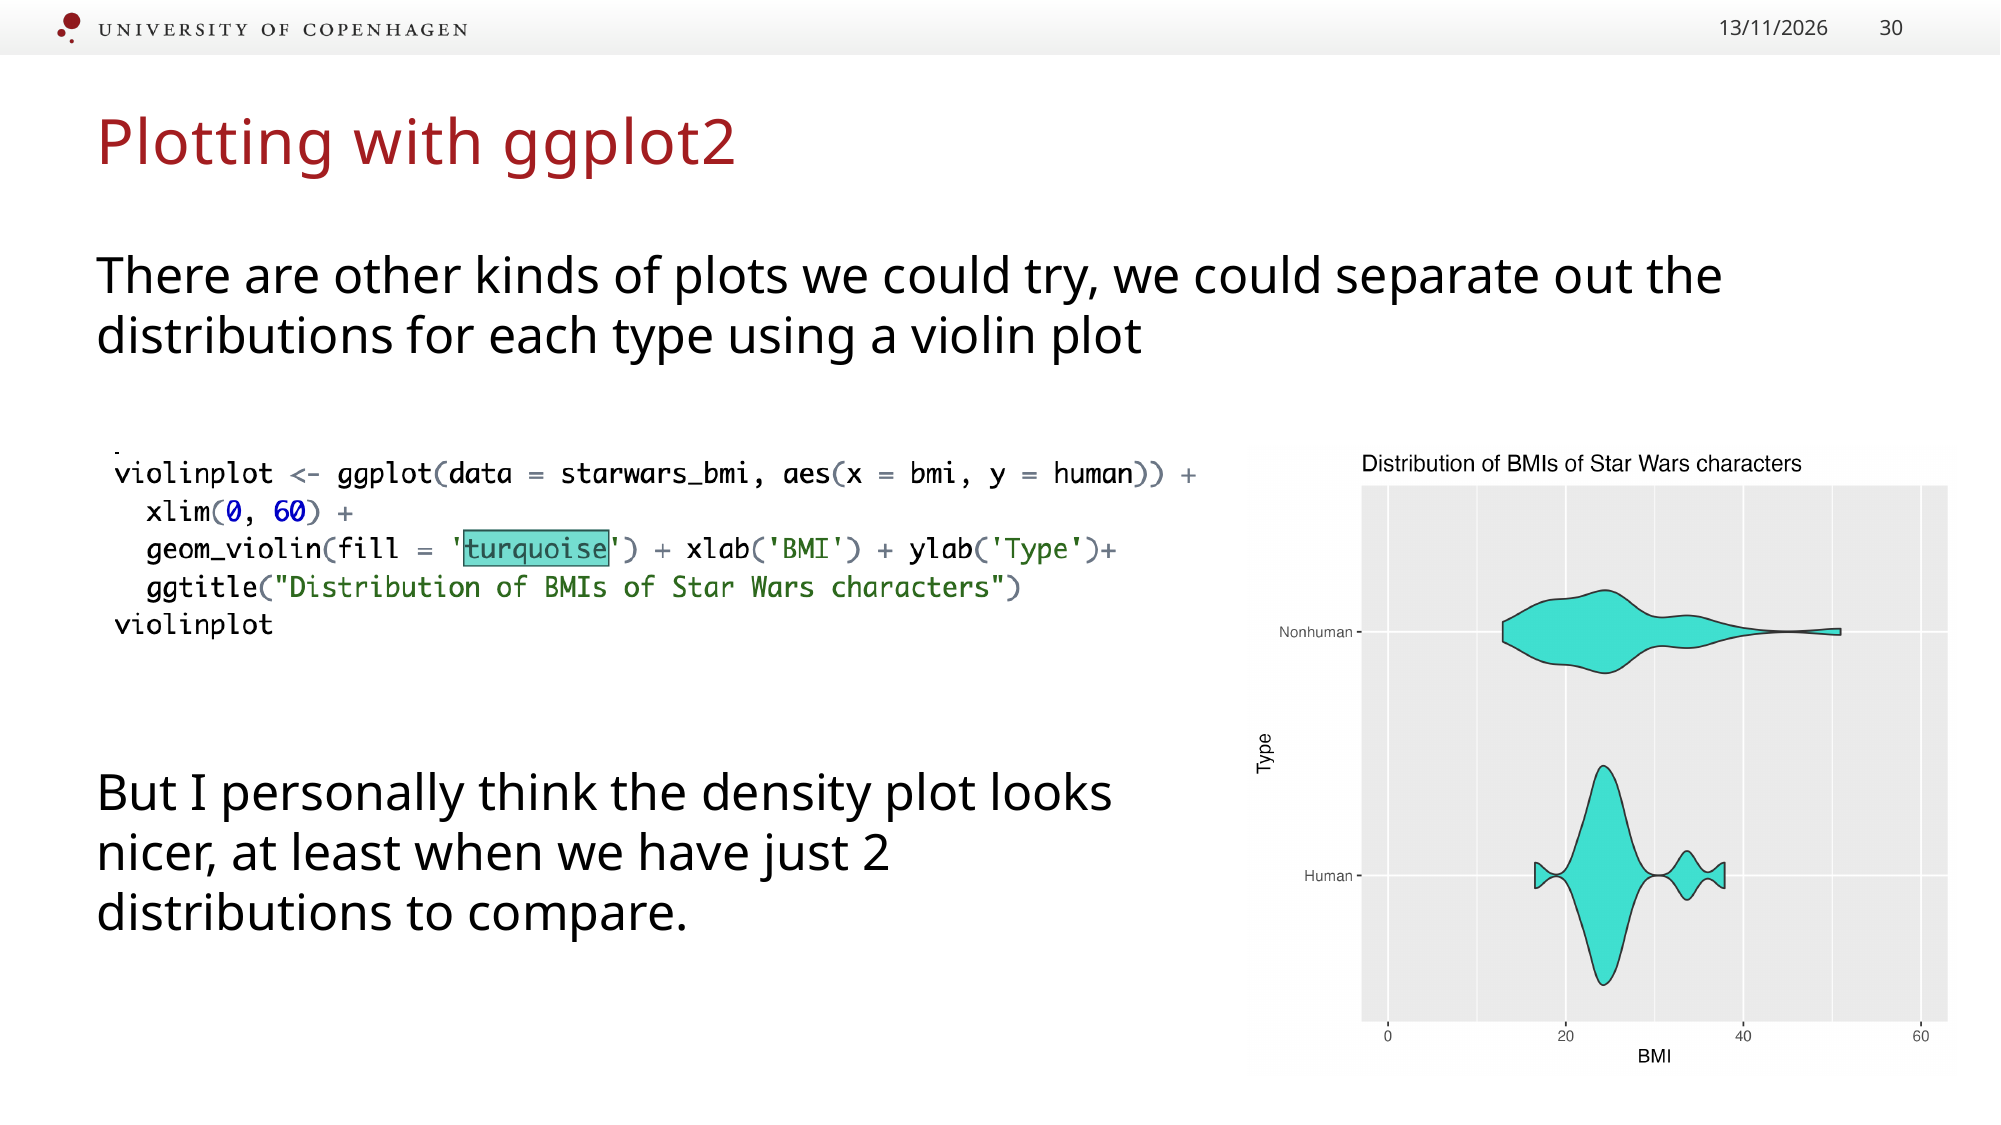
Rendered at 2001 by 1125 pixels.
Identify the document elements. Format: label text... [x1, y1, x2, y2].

text_box There are other kinds of plots we could try, we could separate out the distributions for each type using a violin plot [96, 243, 1872, 364]
slide_number 30 [1840, 14, 1904, 43]
picture [92, 15, 475, 42]
title Plotting with ggplot2 [96, 101, 1904, 244]
picture [115, 445, 1957, 1076]
text_box But I personally think the density plot looks nicer, at least when we have just 2 distributions to compare. [96, 760, 1195, 941]
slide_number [1694, 14, 1829, 43]
